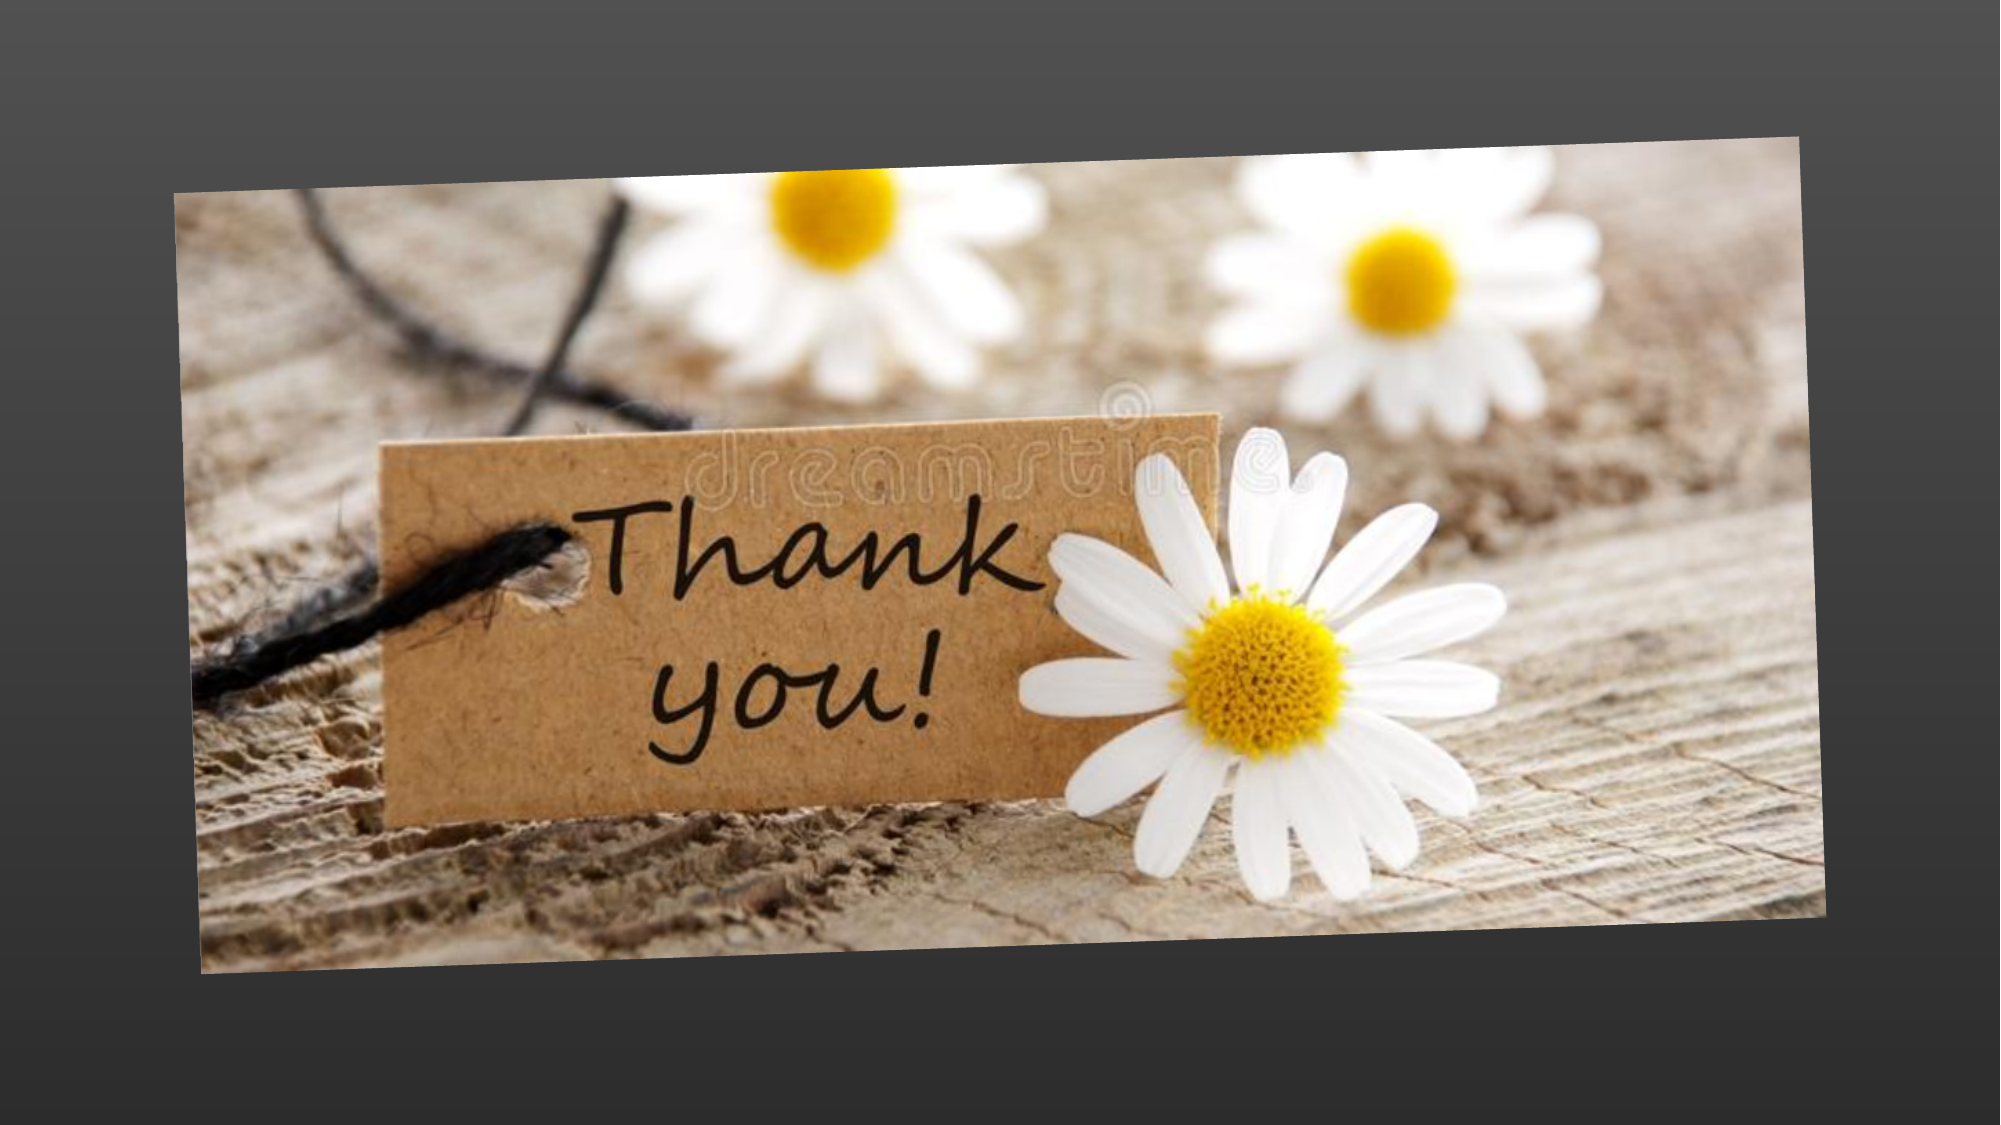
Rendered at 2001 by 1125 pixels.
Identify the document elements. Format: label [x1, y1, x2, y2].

picture [1010, 136, 1799, 164]
list [186, 164, 1814, 947]
picture [202, 947, 981, 975]
picture [175, 192, 186, 483]
picture [1814, 605, 1825, 918]
